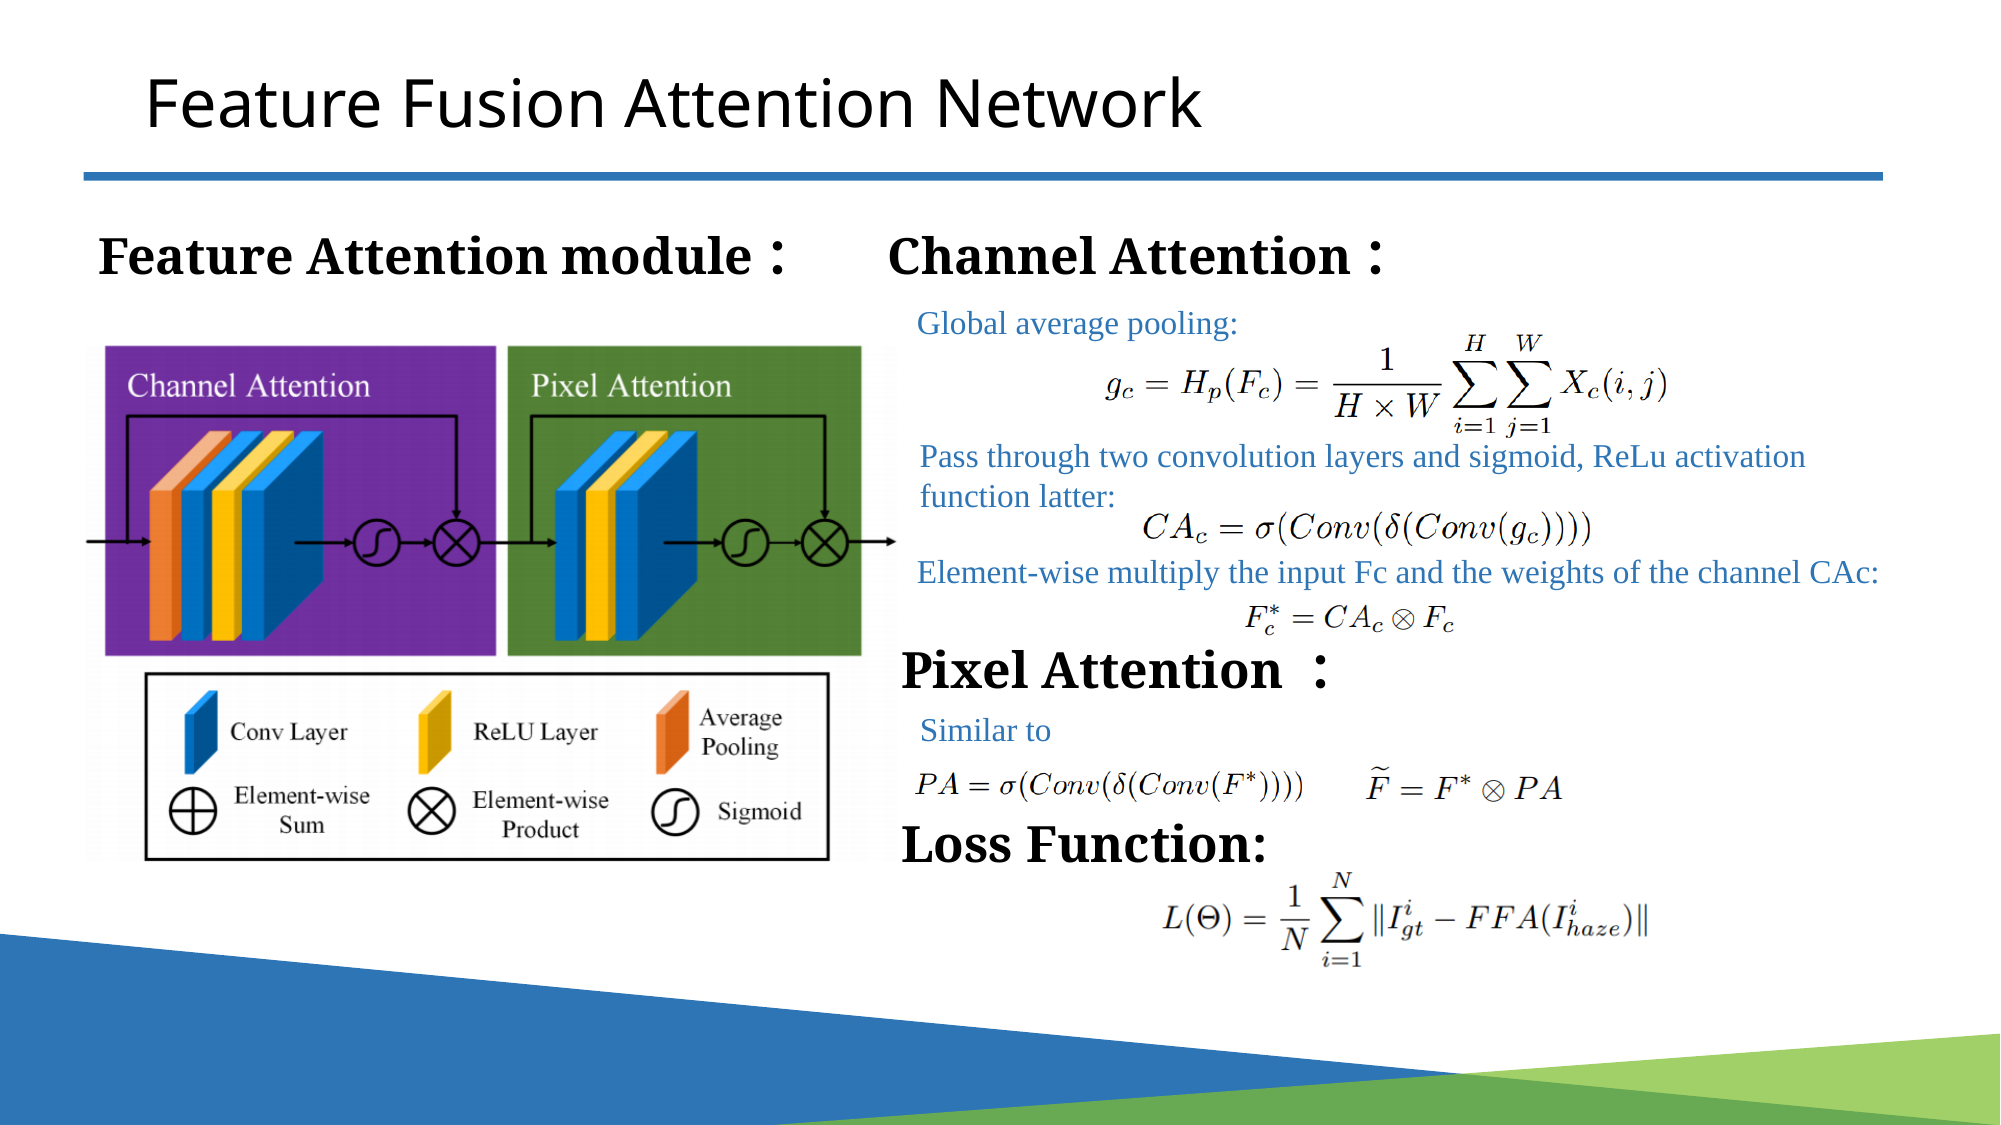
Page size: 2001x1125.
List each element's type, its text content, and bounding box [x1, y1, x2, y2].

picture [1095, 327, 1670, 443]
text_box Pass through two convolution layers and sigmoid, ReLu activation function latter: [904, 427, 1905, 522]
picture [1222, 582, 1463, 648]
text_box Channel Attention： [872, 217, 1430, 292]
text_box [83, 172, 1883, 181]
text_box Similar to CA: [904, 700, 1125, 753]
picture [72, 329, 903, 882]
text_box Pixel Attention ： [903, 631, 1383, 707]
text_box Feature Fusion Attention Network [140, 56, 1209, 145]
text_box [0, 933, 1457, 1125]
picture [904, 753, 1312, 810]
picture [1355, 755, 1569, 826]
text_box Loss Function: [886, 804, 1282, 940]
picture [1156, 865, 1653, 976]
picture [1131, 499, 1612, 562]
text_box [773, 1033, 2000, 1125]
text_box Feature Attention module： [83, 217, 836, 292]
text_box Global average pooling: [902, 293, 1317, 349]
text_box Element-wise multiply the input Fc and the weights of the channel CAc: [903, 542, 1902, 598]
